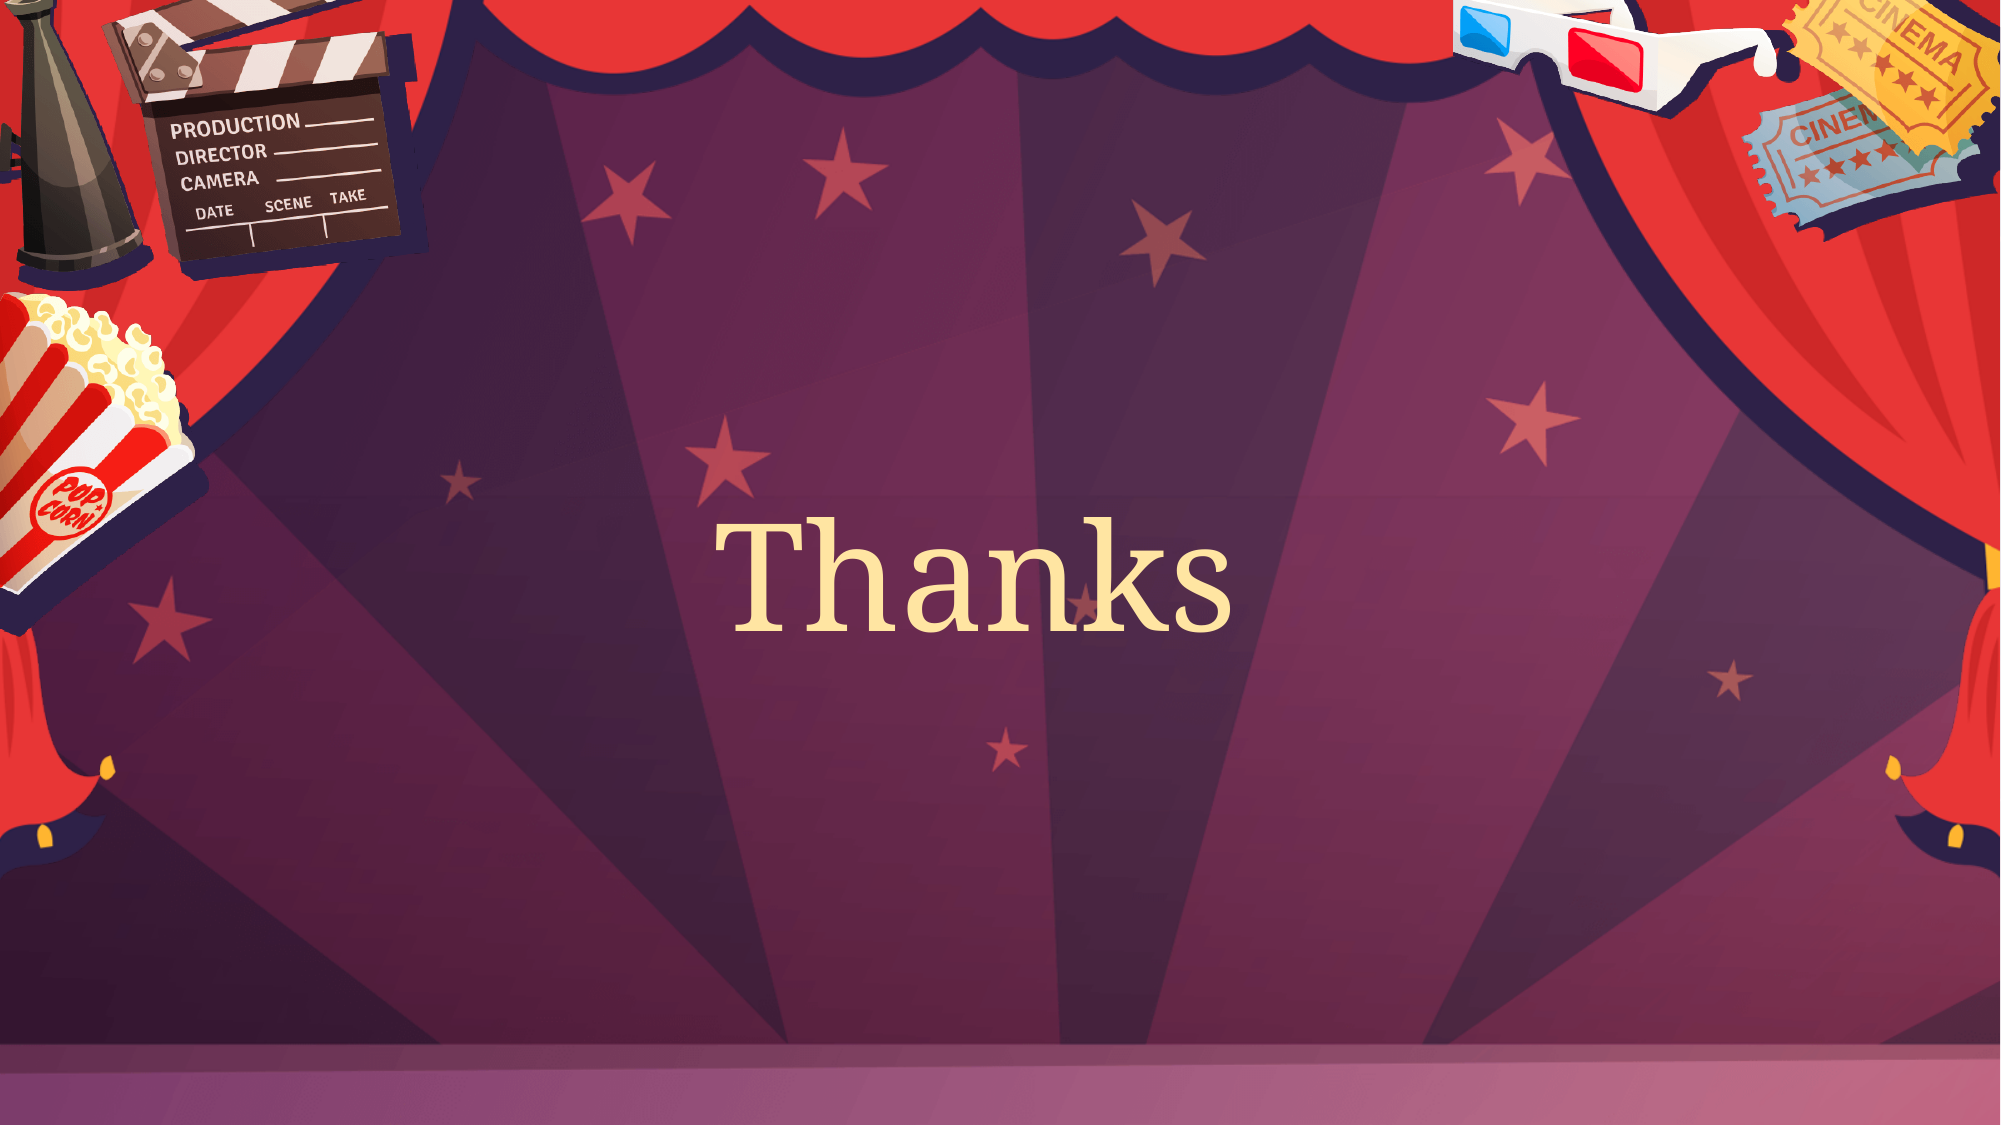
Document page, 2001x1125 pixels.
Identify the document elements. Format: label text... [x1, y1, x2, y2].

text_box Thanks [442, 473, 1547, 669]
picture [0, 0, 2001, 1125]
picture [0, 0, 401, 595]
